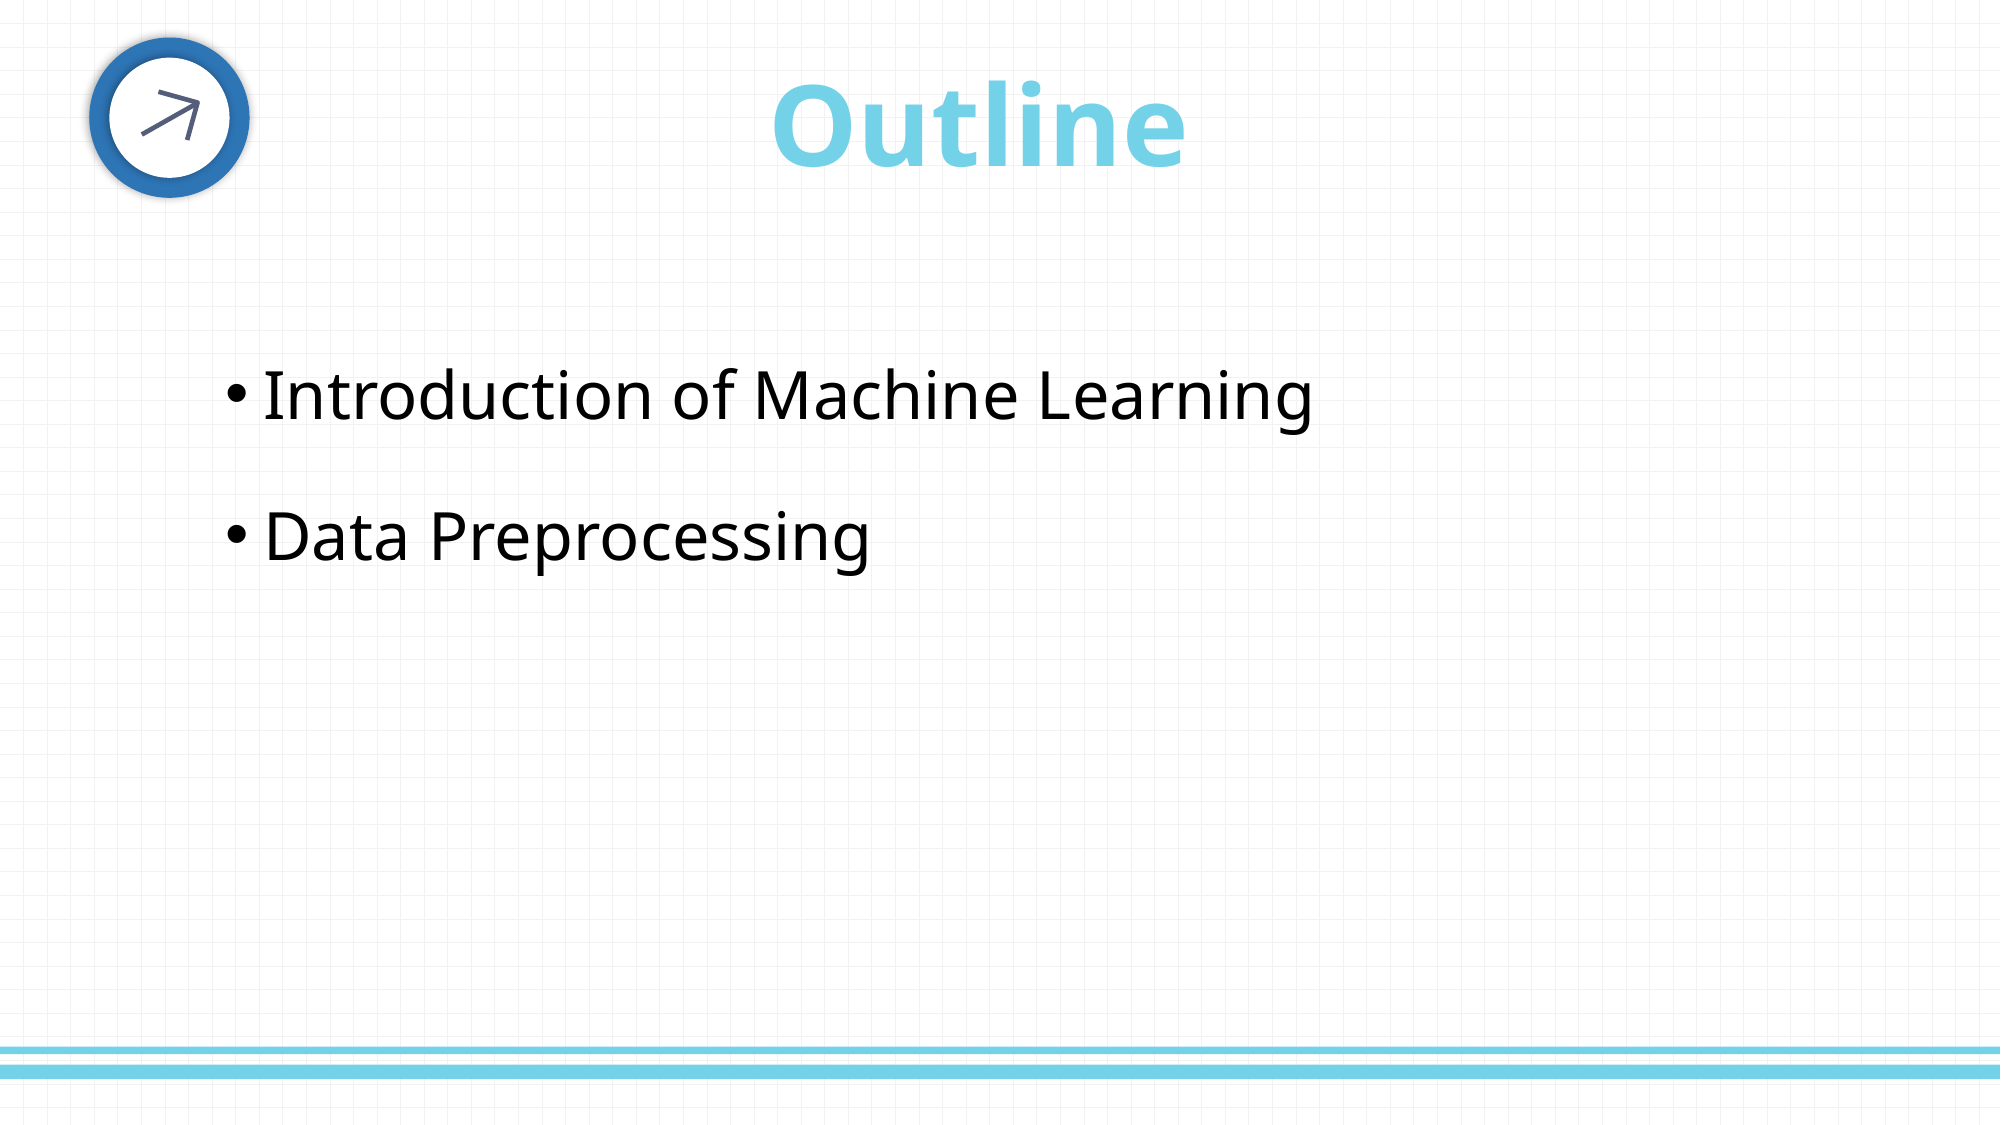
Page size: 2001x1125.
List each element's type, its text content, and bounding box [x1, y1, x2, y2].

text_box Introduction of Machine Learning Data Preprocessing [211, 305, 1937, 971]
list Outline [250, 68, 1842, 176]
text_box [89, 37, 250, 198]
